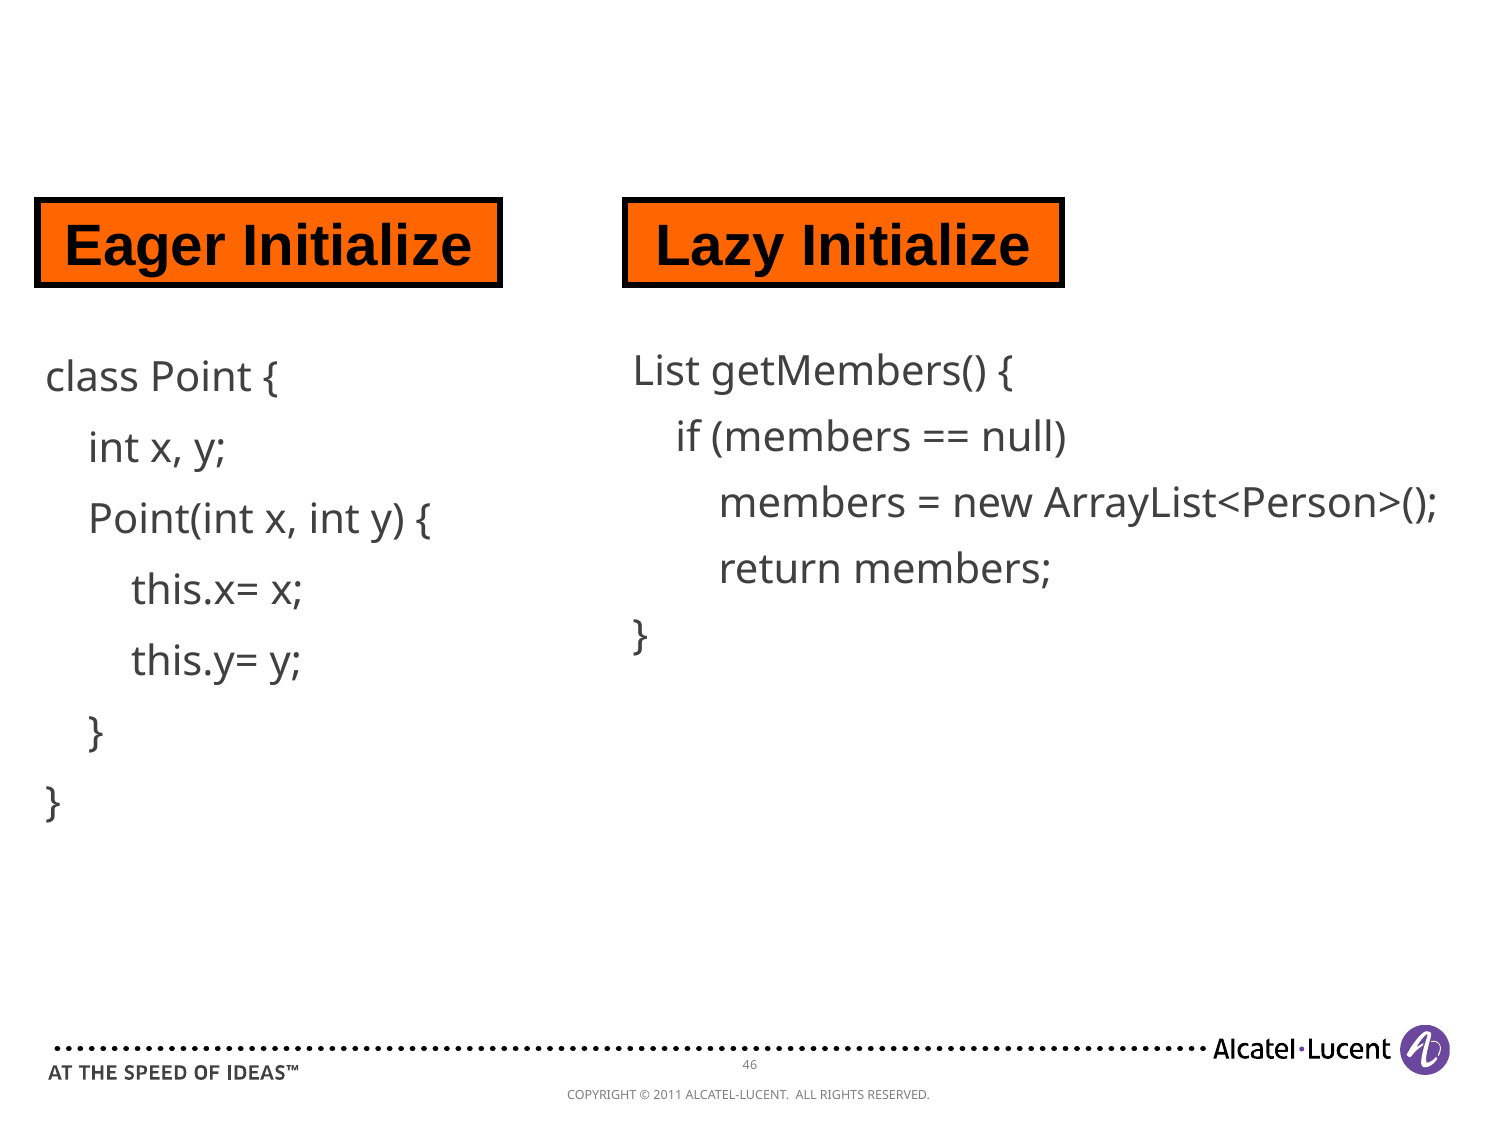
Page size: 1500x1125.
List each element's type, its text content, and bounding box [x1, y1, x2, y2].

list class Point { int x, y; Point(int x, int y) { this.x= x; this.y= y; } } [37, 350, 471, 902]
text_box List getMembers() { if (members == null) members = new ArrayList<Person>(); return members; } [624, 349, 1475, 788]
text_box Eager Initialize [37, 200, 500, 285]
text_box Lazy Initialize [624, 200, 1063, 285]
